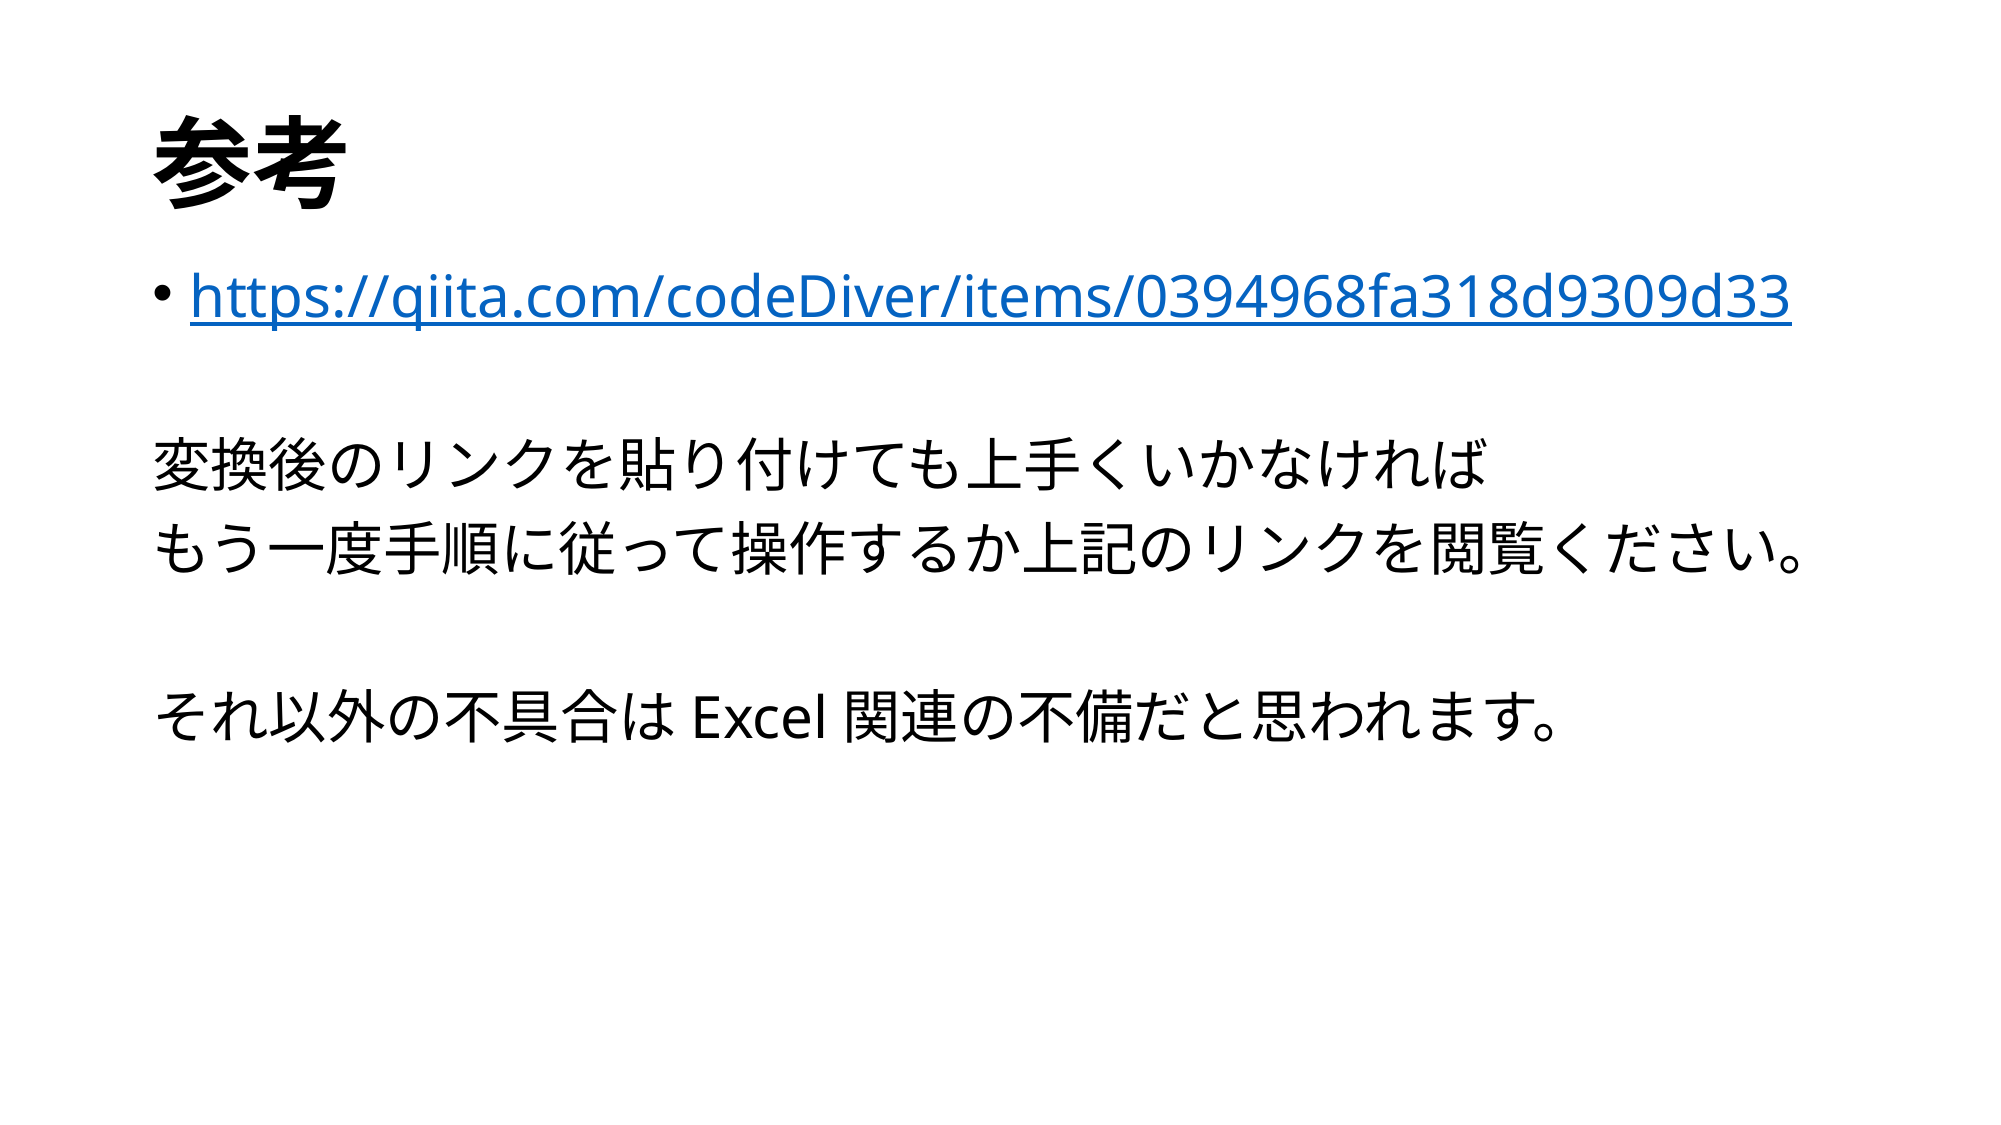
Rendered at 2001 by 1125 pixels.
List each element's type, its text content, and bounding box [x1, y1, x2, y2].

list https://qiita.com/codeDiver/items/0394968fa318d9309d33 変換後のリンクを貼り付けても上手くいかなければ もう一度手順に従って操作するか上記のリンクを閲覧ください。 それ以外の不具合はExcel関連の不備だと思われます。 [137, 253, 1863, 1014]
title 参考 [137, 59, 1863, 253]
